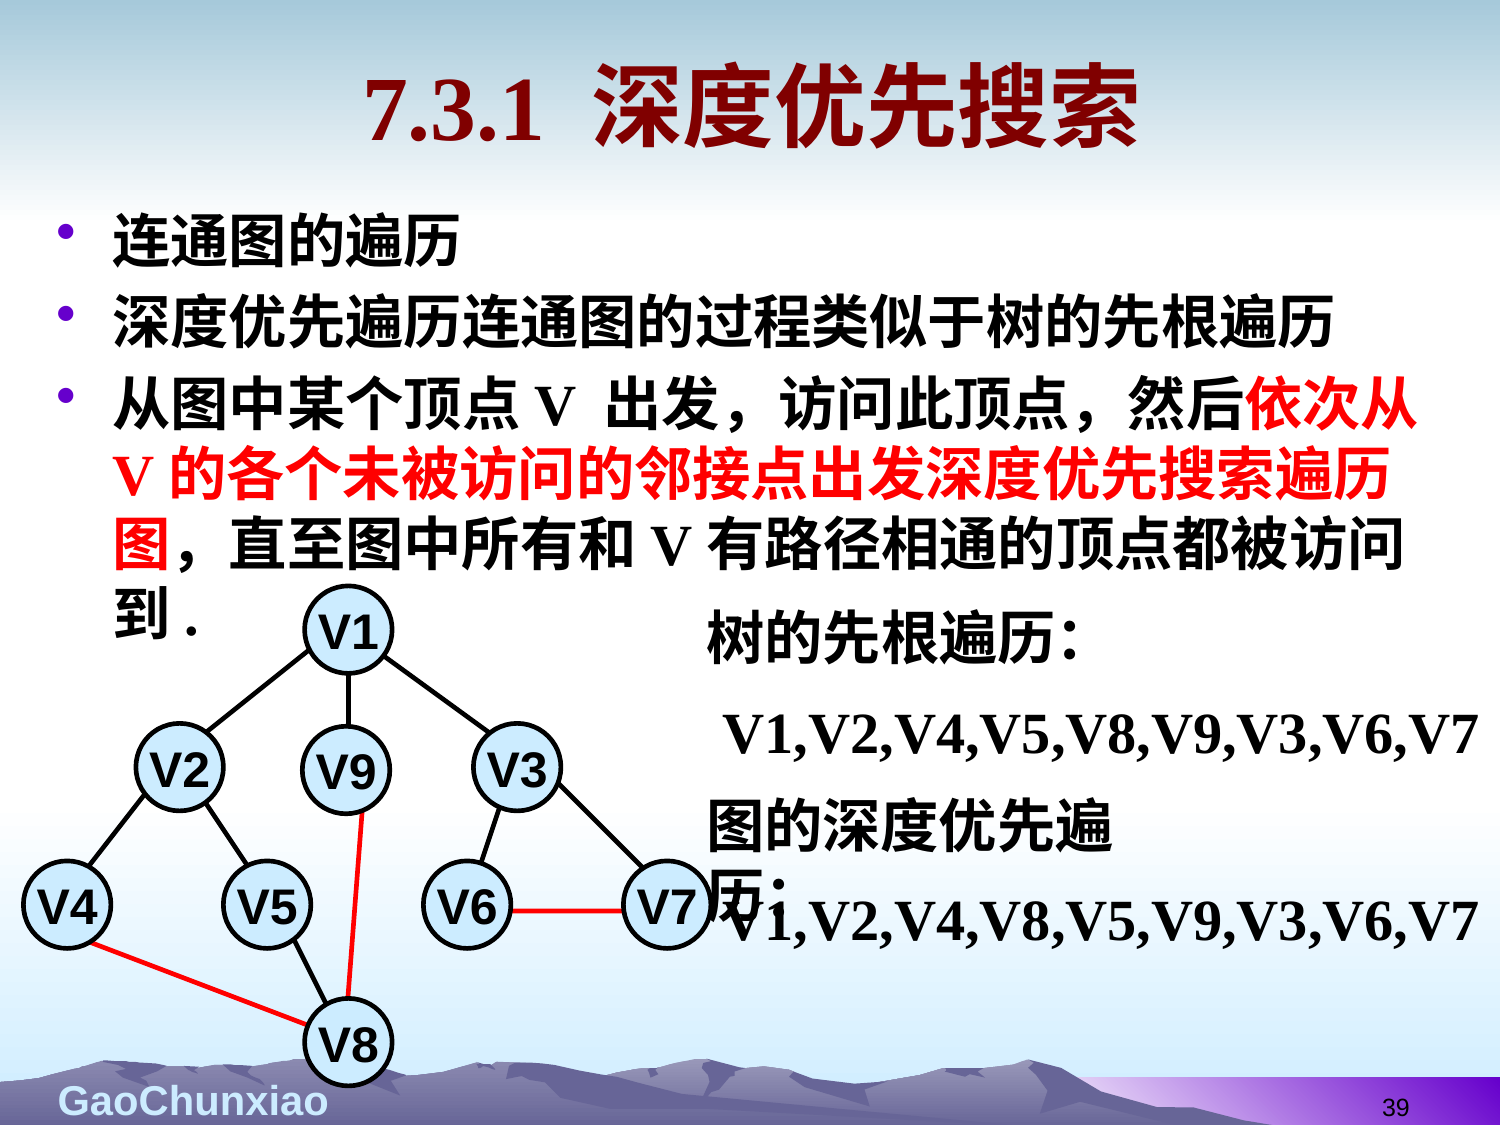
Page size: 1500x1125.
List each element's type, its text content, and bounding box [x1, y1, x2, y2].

title 7.3.1 深度优先搜索 [76, 19, 1427, 188]
text_box V5 [223, 860, 311, 949]
slide_number 39 [1074, 1054, 1425, 1125]
text_box V1,V2,V4,V8,V5,V9,V3,V6,V7 [707, 875, 1495, 960]
text_box V4 [23, 860, 111, 949]
text_box V1 [304, 585, 393, 674]
text_box V6 [423, 860, 511, 949]
text_box V8 [304, 998, 393, 1086]
text_box 图的深度优先遍历： [691, 781, 1231, 936]
text_box V2 [135, 723, 224, 811]
text_box V7 [623, 860, 698, 949]
text_box V9 [302, 726, 390, 814]
text_box 树的先根遍历： [691, 593, 1149, 679]
text_box V3 [473, 723, 561, 811]
list 连通图的遍历 深度优先遍历连通图的过程类似于树的先根遍历 从图中某个顶点V 出发，访问此顶点，然后依次从V的各个未被访问的邻接点出发深度优先搜索遍历图，直至图中所有和V有路径相通的顶点都被访问到. [41, 196, 1459, 1047]
text_box V1,V2,V4,V5,V8,V9,V3,V6,V7 [707, 687, 1495, 773]
